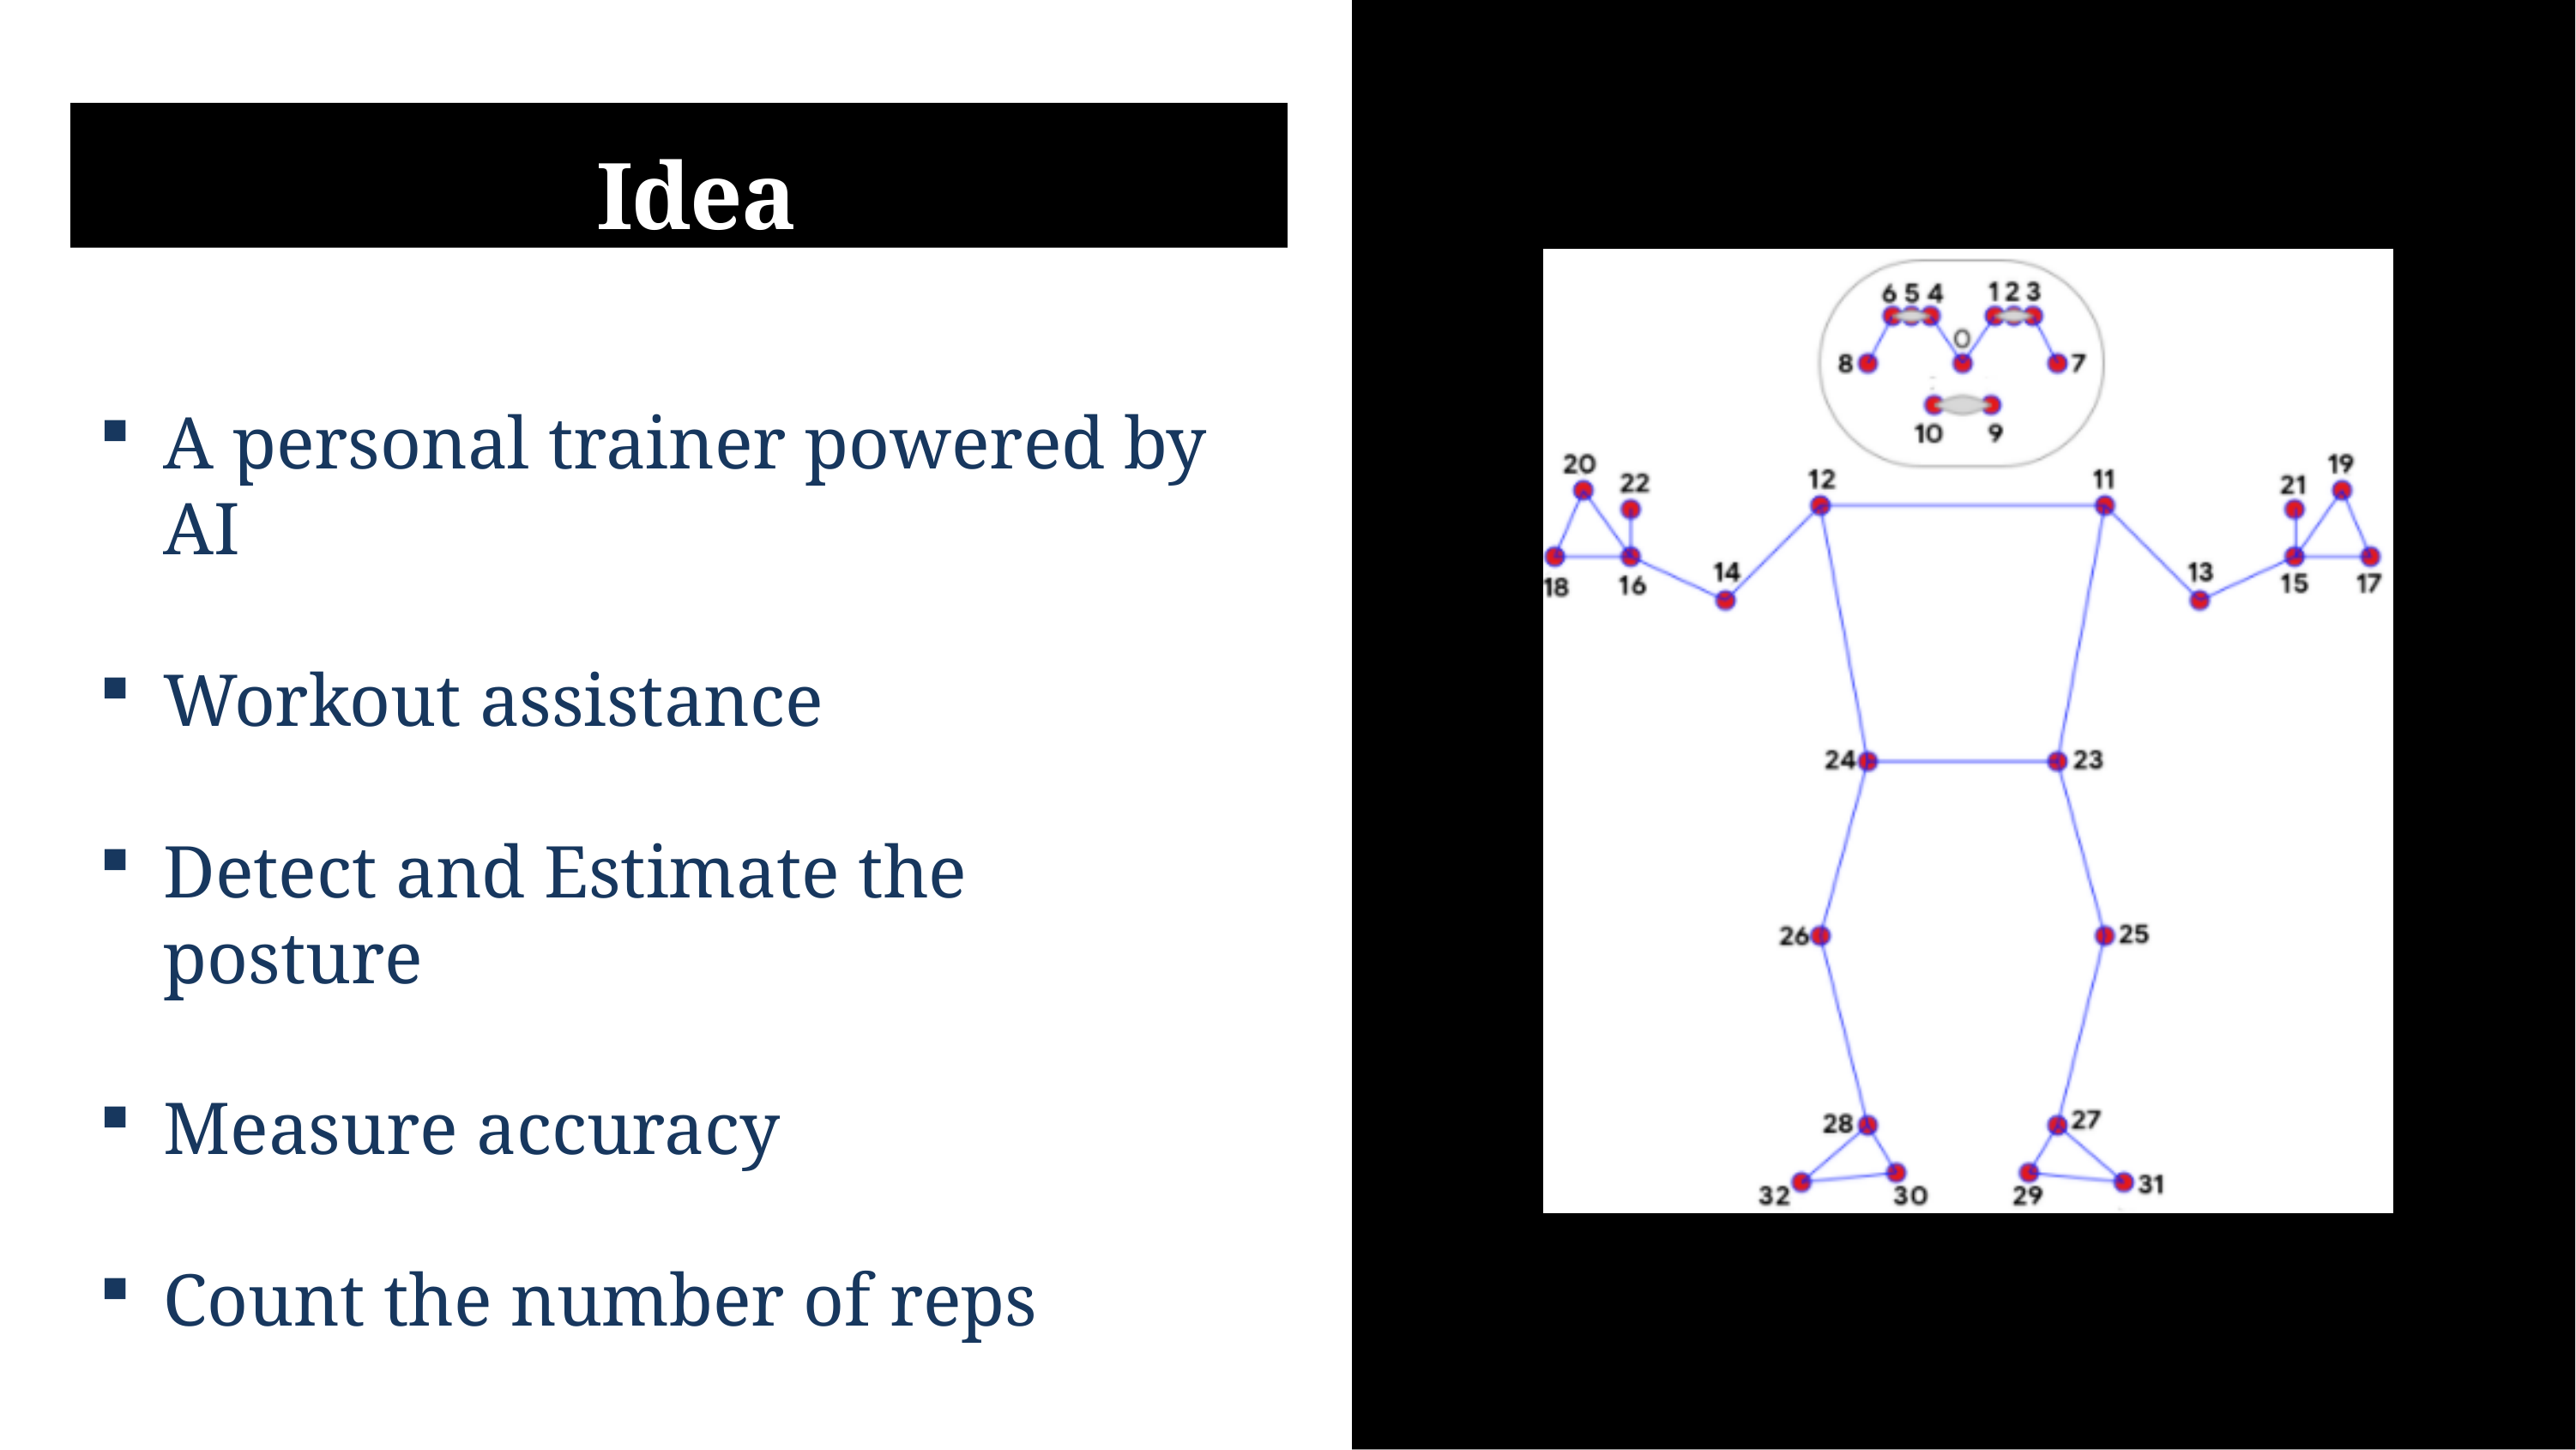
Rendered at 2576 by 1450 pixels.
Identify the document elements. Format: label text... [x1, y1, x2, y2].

text_box [1352, 0, 2576, 1450]
picture [1543, 248, 2393, 1214]
text_box A personal trainer powered by AI Workout assistance Detect and Estimate the posture Measure accuracy Count the number of reps [21, 390, 1240, 1433]
text_box Idea [70, 102, 1288, 248]
